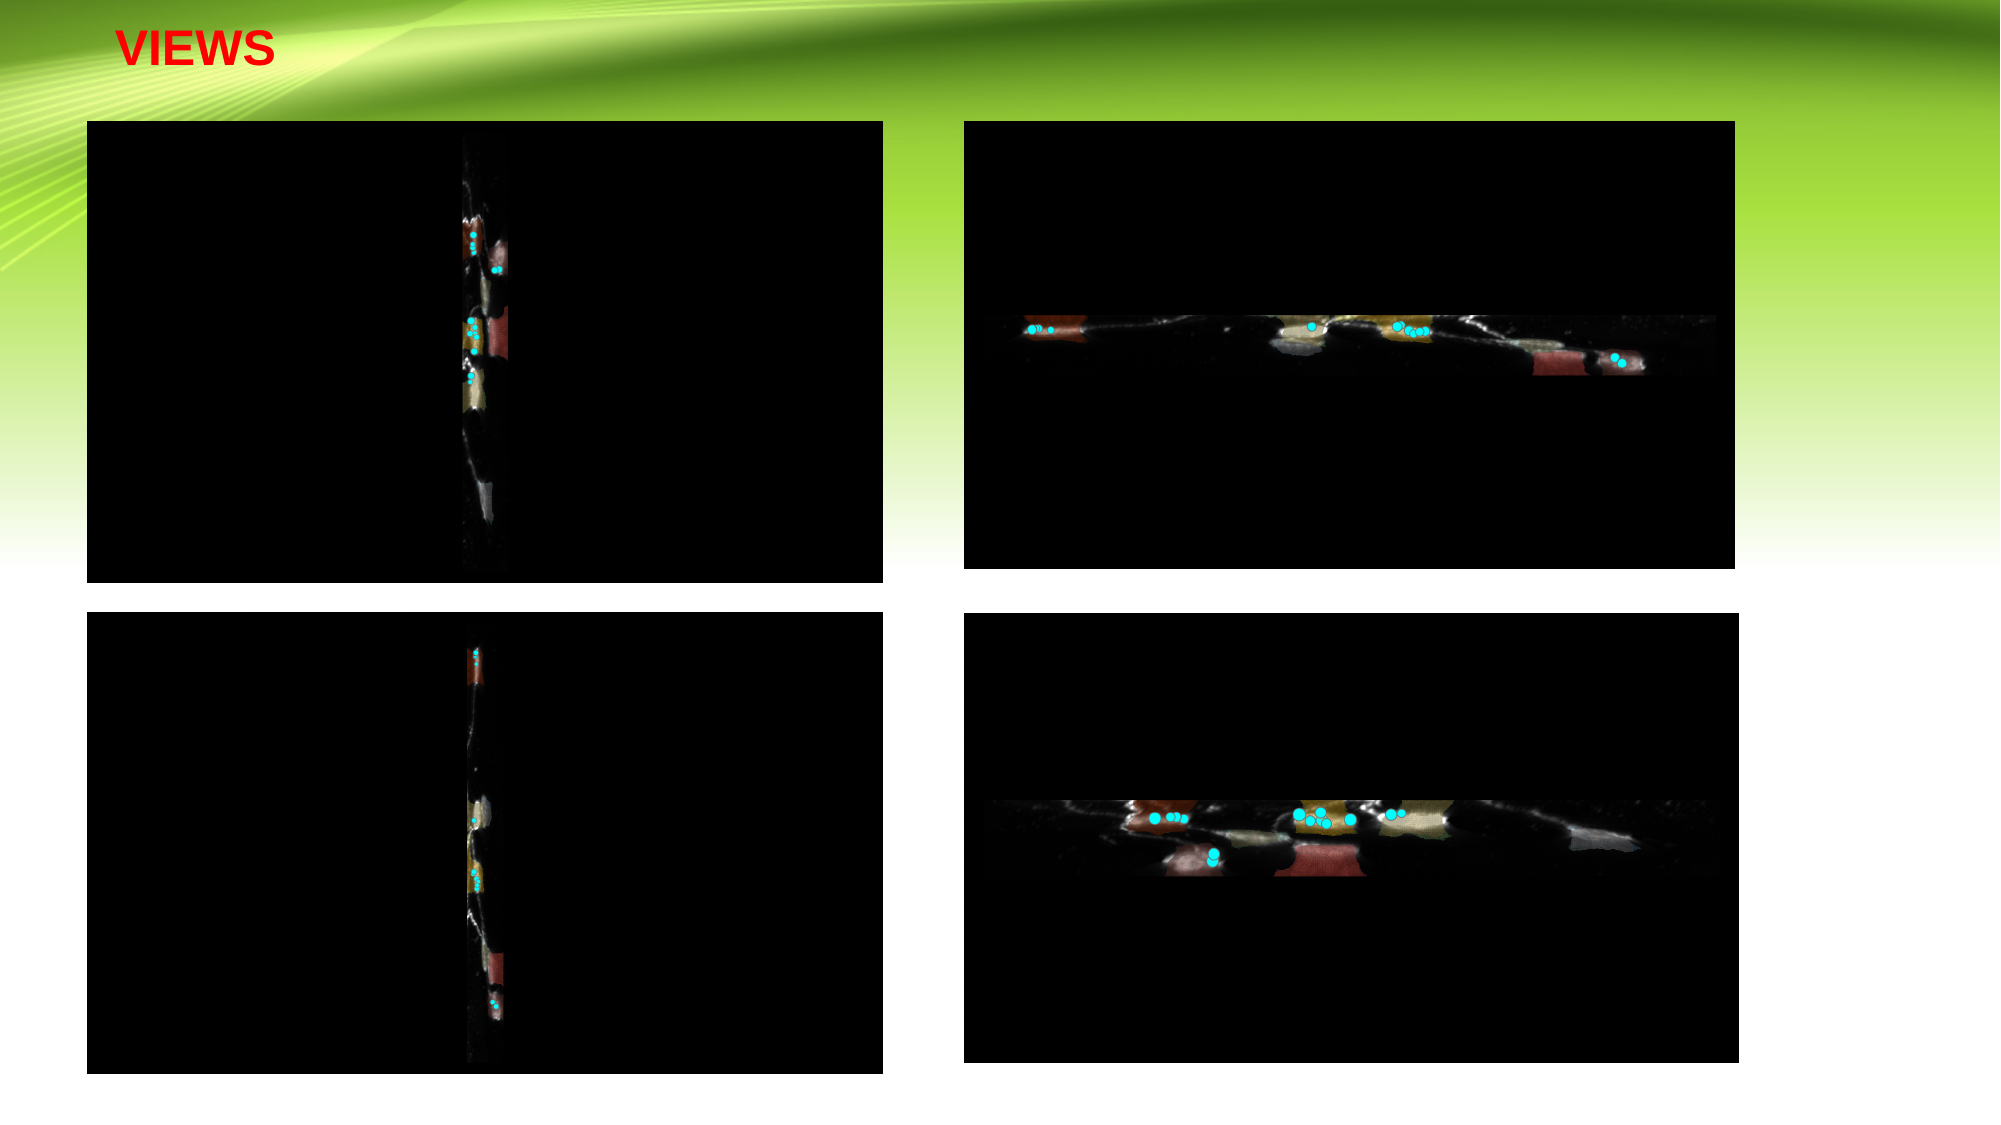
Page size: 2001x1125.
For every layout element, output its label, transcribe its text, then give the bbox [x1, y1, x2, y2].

title VIEWS [99, 9, 1901, 83]
picture [0, 0, 2000, 1125]
